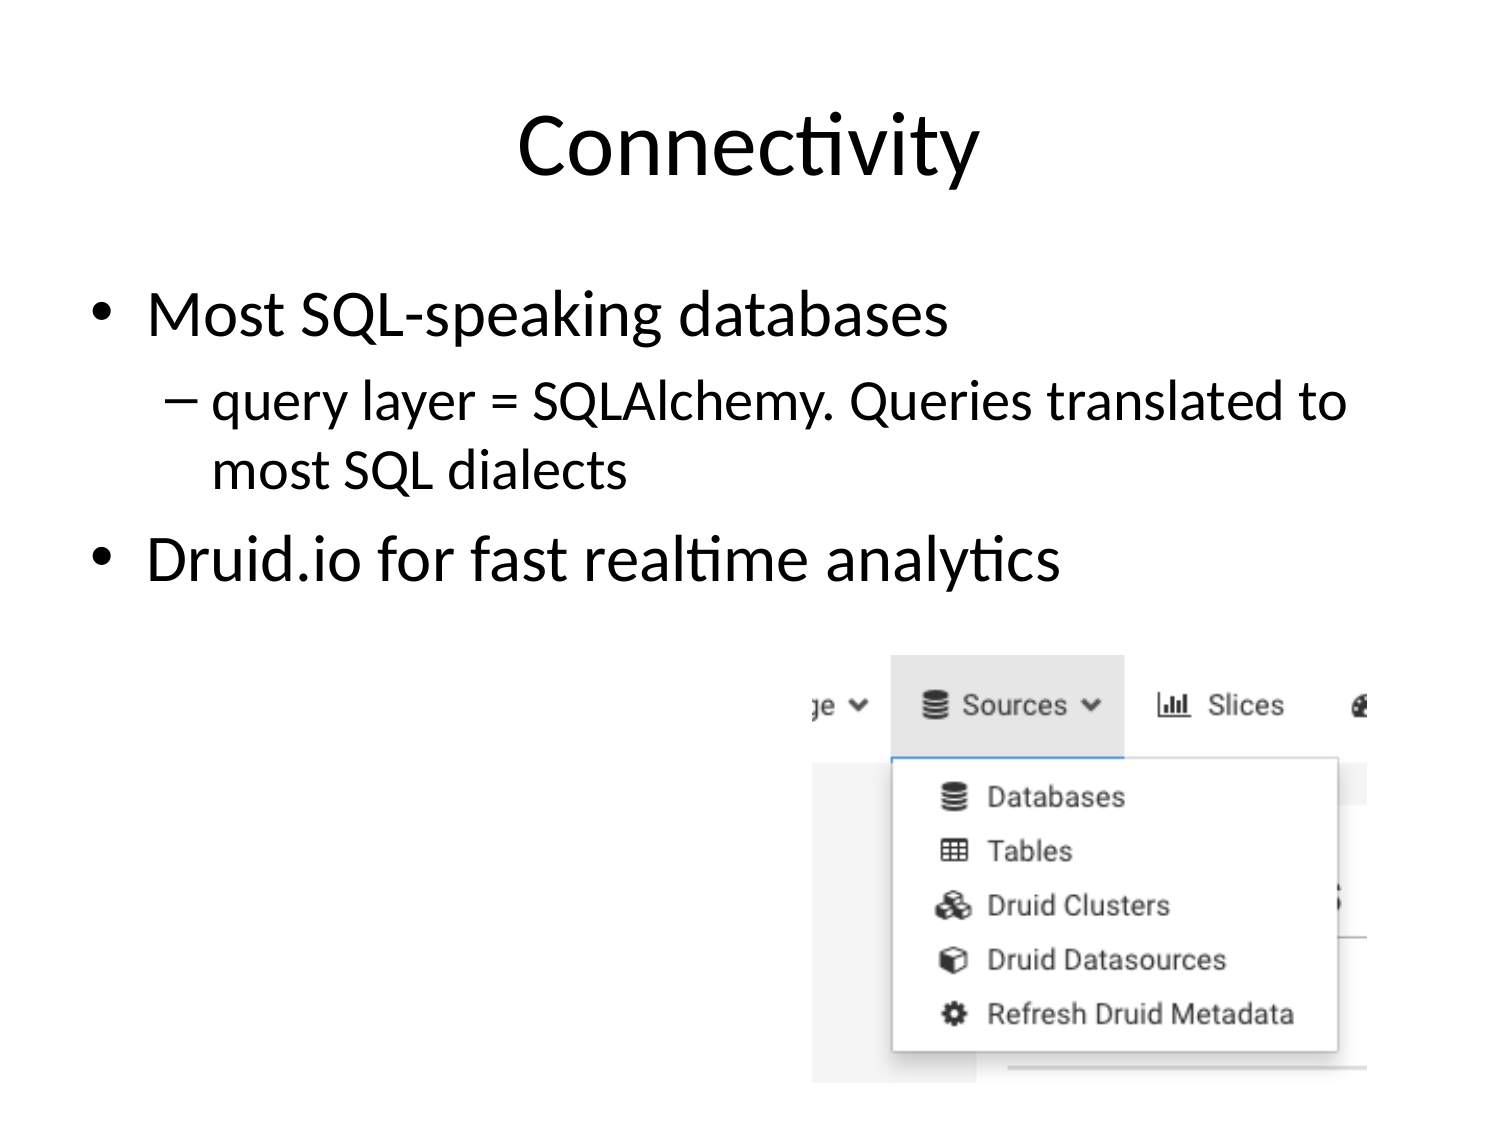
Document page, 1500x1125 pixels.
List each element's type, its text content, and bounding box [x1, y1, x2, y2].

list Most SQL-speaking databases query layer = SQLAlchemy. Queries translated to most SQL dialects Druid.io for fast realtime analytics [75, 262, 1425, 1005]
title Connectivity [75, 45, 1425, 233]
picture [811, 655, 1367, 1083]
